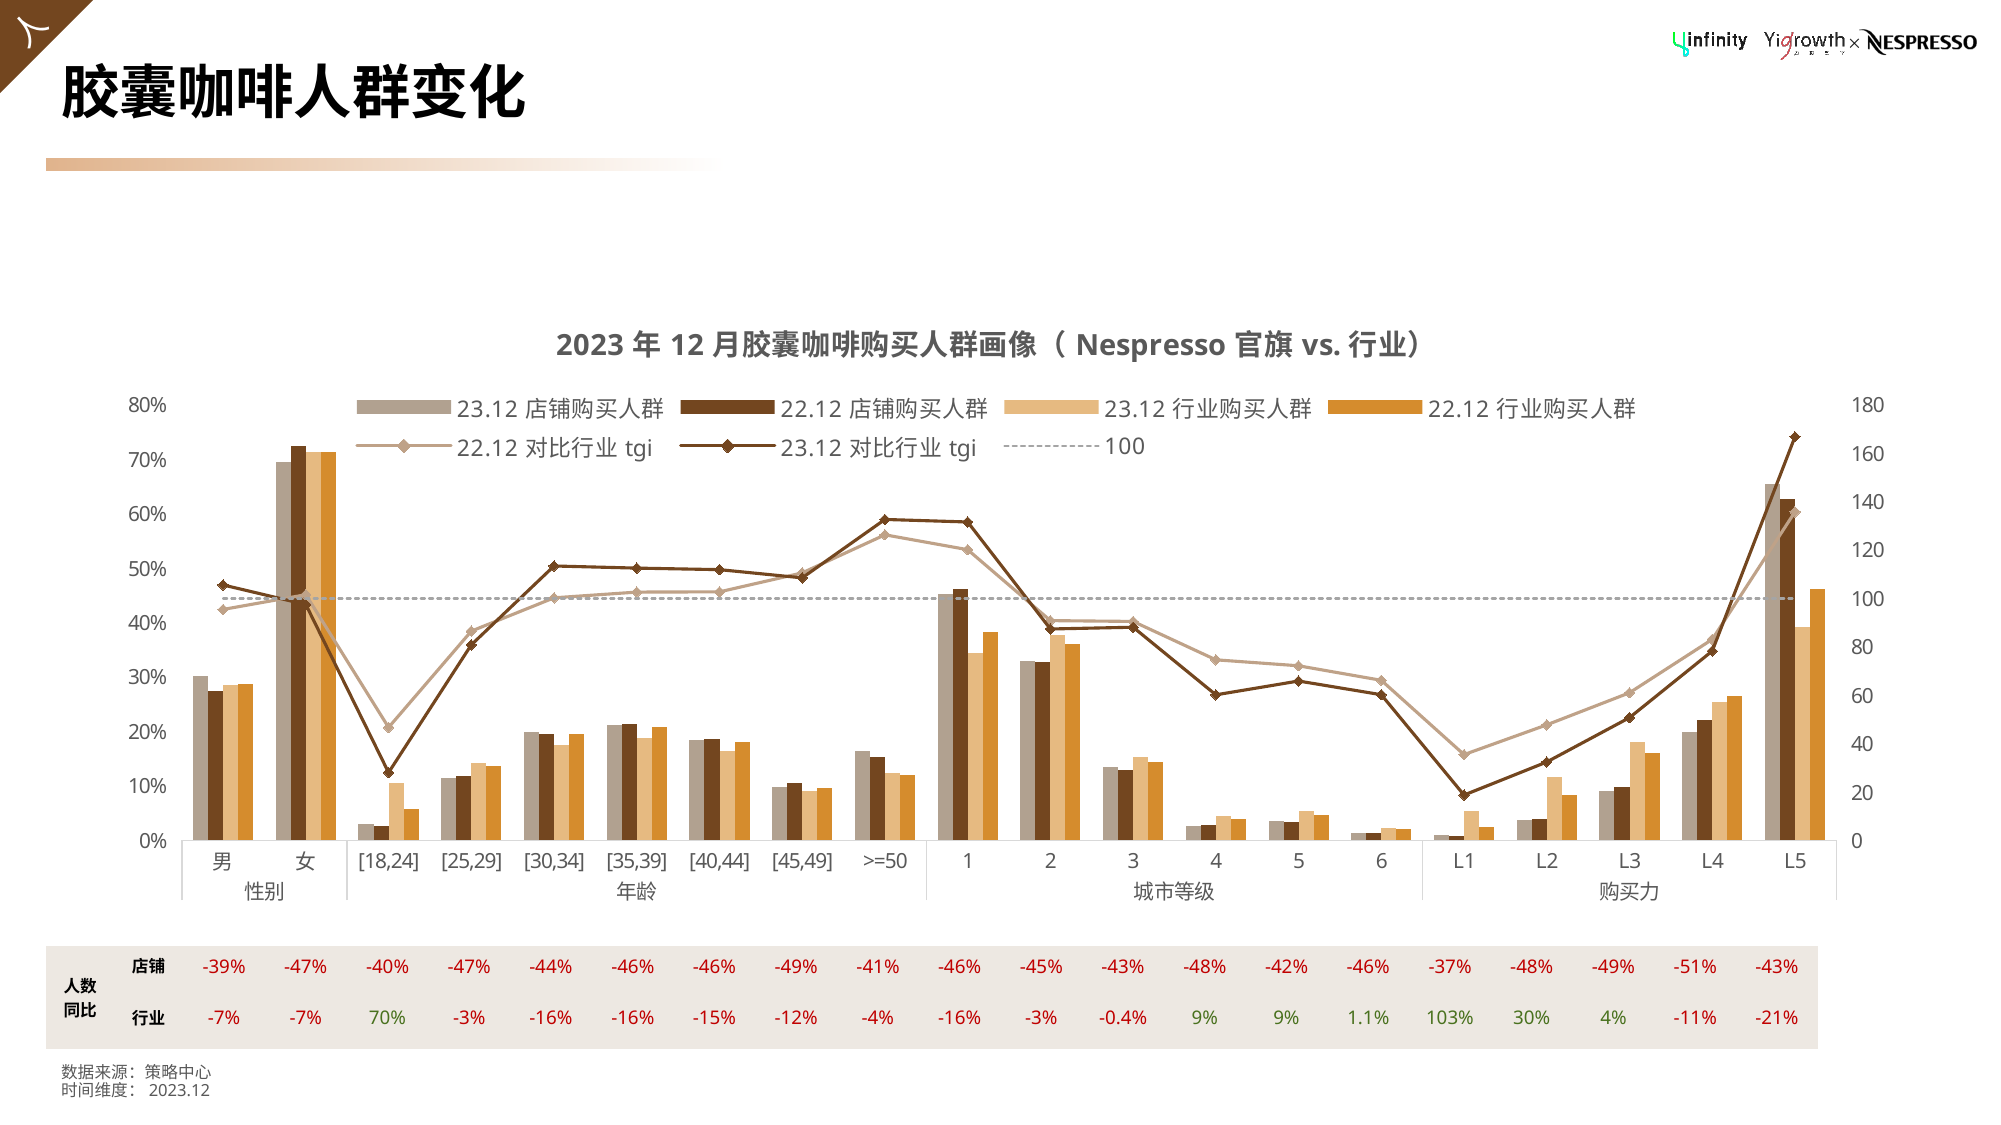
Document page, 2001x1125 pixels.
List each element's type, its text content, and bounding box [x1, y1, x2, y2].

table_header -51% [1654, 946, 1736, 985]
list 数据来源：策略中心 时间维度：2023.12 [46, 1057, 1954, 1107]
table_header -46% [1327, 946, 1409, 985]
table_cell -16% [510, 985, 592, 1049]
table_cell 9% [1246, 985, 1327, 1049]
table_header -45% [1000, 946, 1082, 985]
table_header -47% [428, 946, 510, 985]
table_cell 30% [1491, 985, 1573, 1049]
table_cell -12% [755, 985, 837, 1049]
table_cell -4% [837, 985, 919, 1049]
table_header -40% [347, 946, 428, 985]
table_cell 1.1% [1327, 985, 1409, 1049]
table_header -44% [510, 946, 592, 985]
chart [114, 294, 1886, 940]
table_cell -16% [592, 985, 674, 1049]
table_header -46% [919, 946, 1000, 985]
table_header -46% [592, 946, 674, 985]
picture [1664, 24, 2000, 62]
table_header -37% [1409, 946, 1491, 985]
title 胶囊咖啡人群变化 [46, 36, 1594, 153]
table_cell -11% [1654, 985, 1736, 1049]
table_header -42% [1246, 946, 1327, 985]
table_header -48% [1164, 946, 1246, 985]
table_header -48% [1491, 946, 1573, 985]
table_header -41% [837, 946, 919, 985]
table_cell -3% [428, 985, 510, 1049]
table_cell 4% [1573, 985, 1654, 1049]
table_header -43% [1736, 946, 1818, 985]
table_cell -7% [183, 985, 265, 1049]
table_header -49% [755, 946, 837, 985]
table_header -47% [265, 946, 347, 985]
table_cell -21% [1736, 985, 1818, 1049]
table_header 人数 同比 [46, 946, 114, 1049]
table_cell 行业 [114, 985, 183, 1049]
table_header -49% [1573, 946, 1654, 985]
table_cell -7% [265, 985, 347, 1049]
table_header -39% [183, 946, 265, 985]
table_cell 70% [347, 985, 428, 1049]
table_cell -0.4% [1082, 985, 1164, 1049]
table_cell 103% [1409, 985, 1491, 1049]
table_cell -16% [919, 985, 1000, 1049]
table_header -43% [1082, 946, 1164, 985]
table_cell -3% [1000, 985, 1082, 1049]
table_cell 9% [1164, 985, 1246, 1049]
table_cell -15% [674, 985, 755, 1049]
table_header -46% [674, 946, 755, 985]
table_header 店铺 [114, 946, 183, 985]
